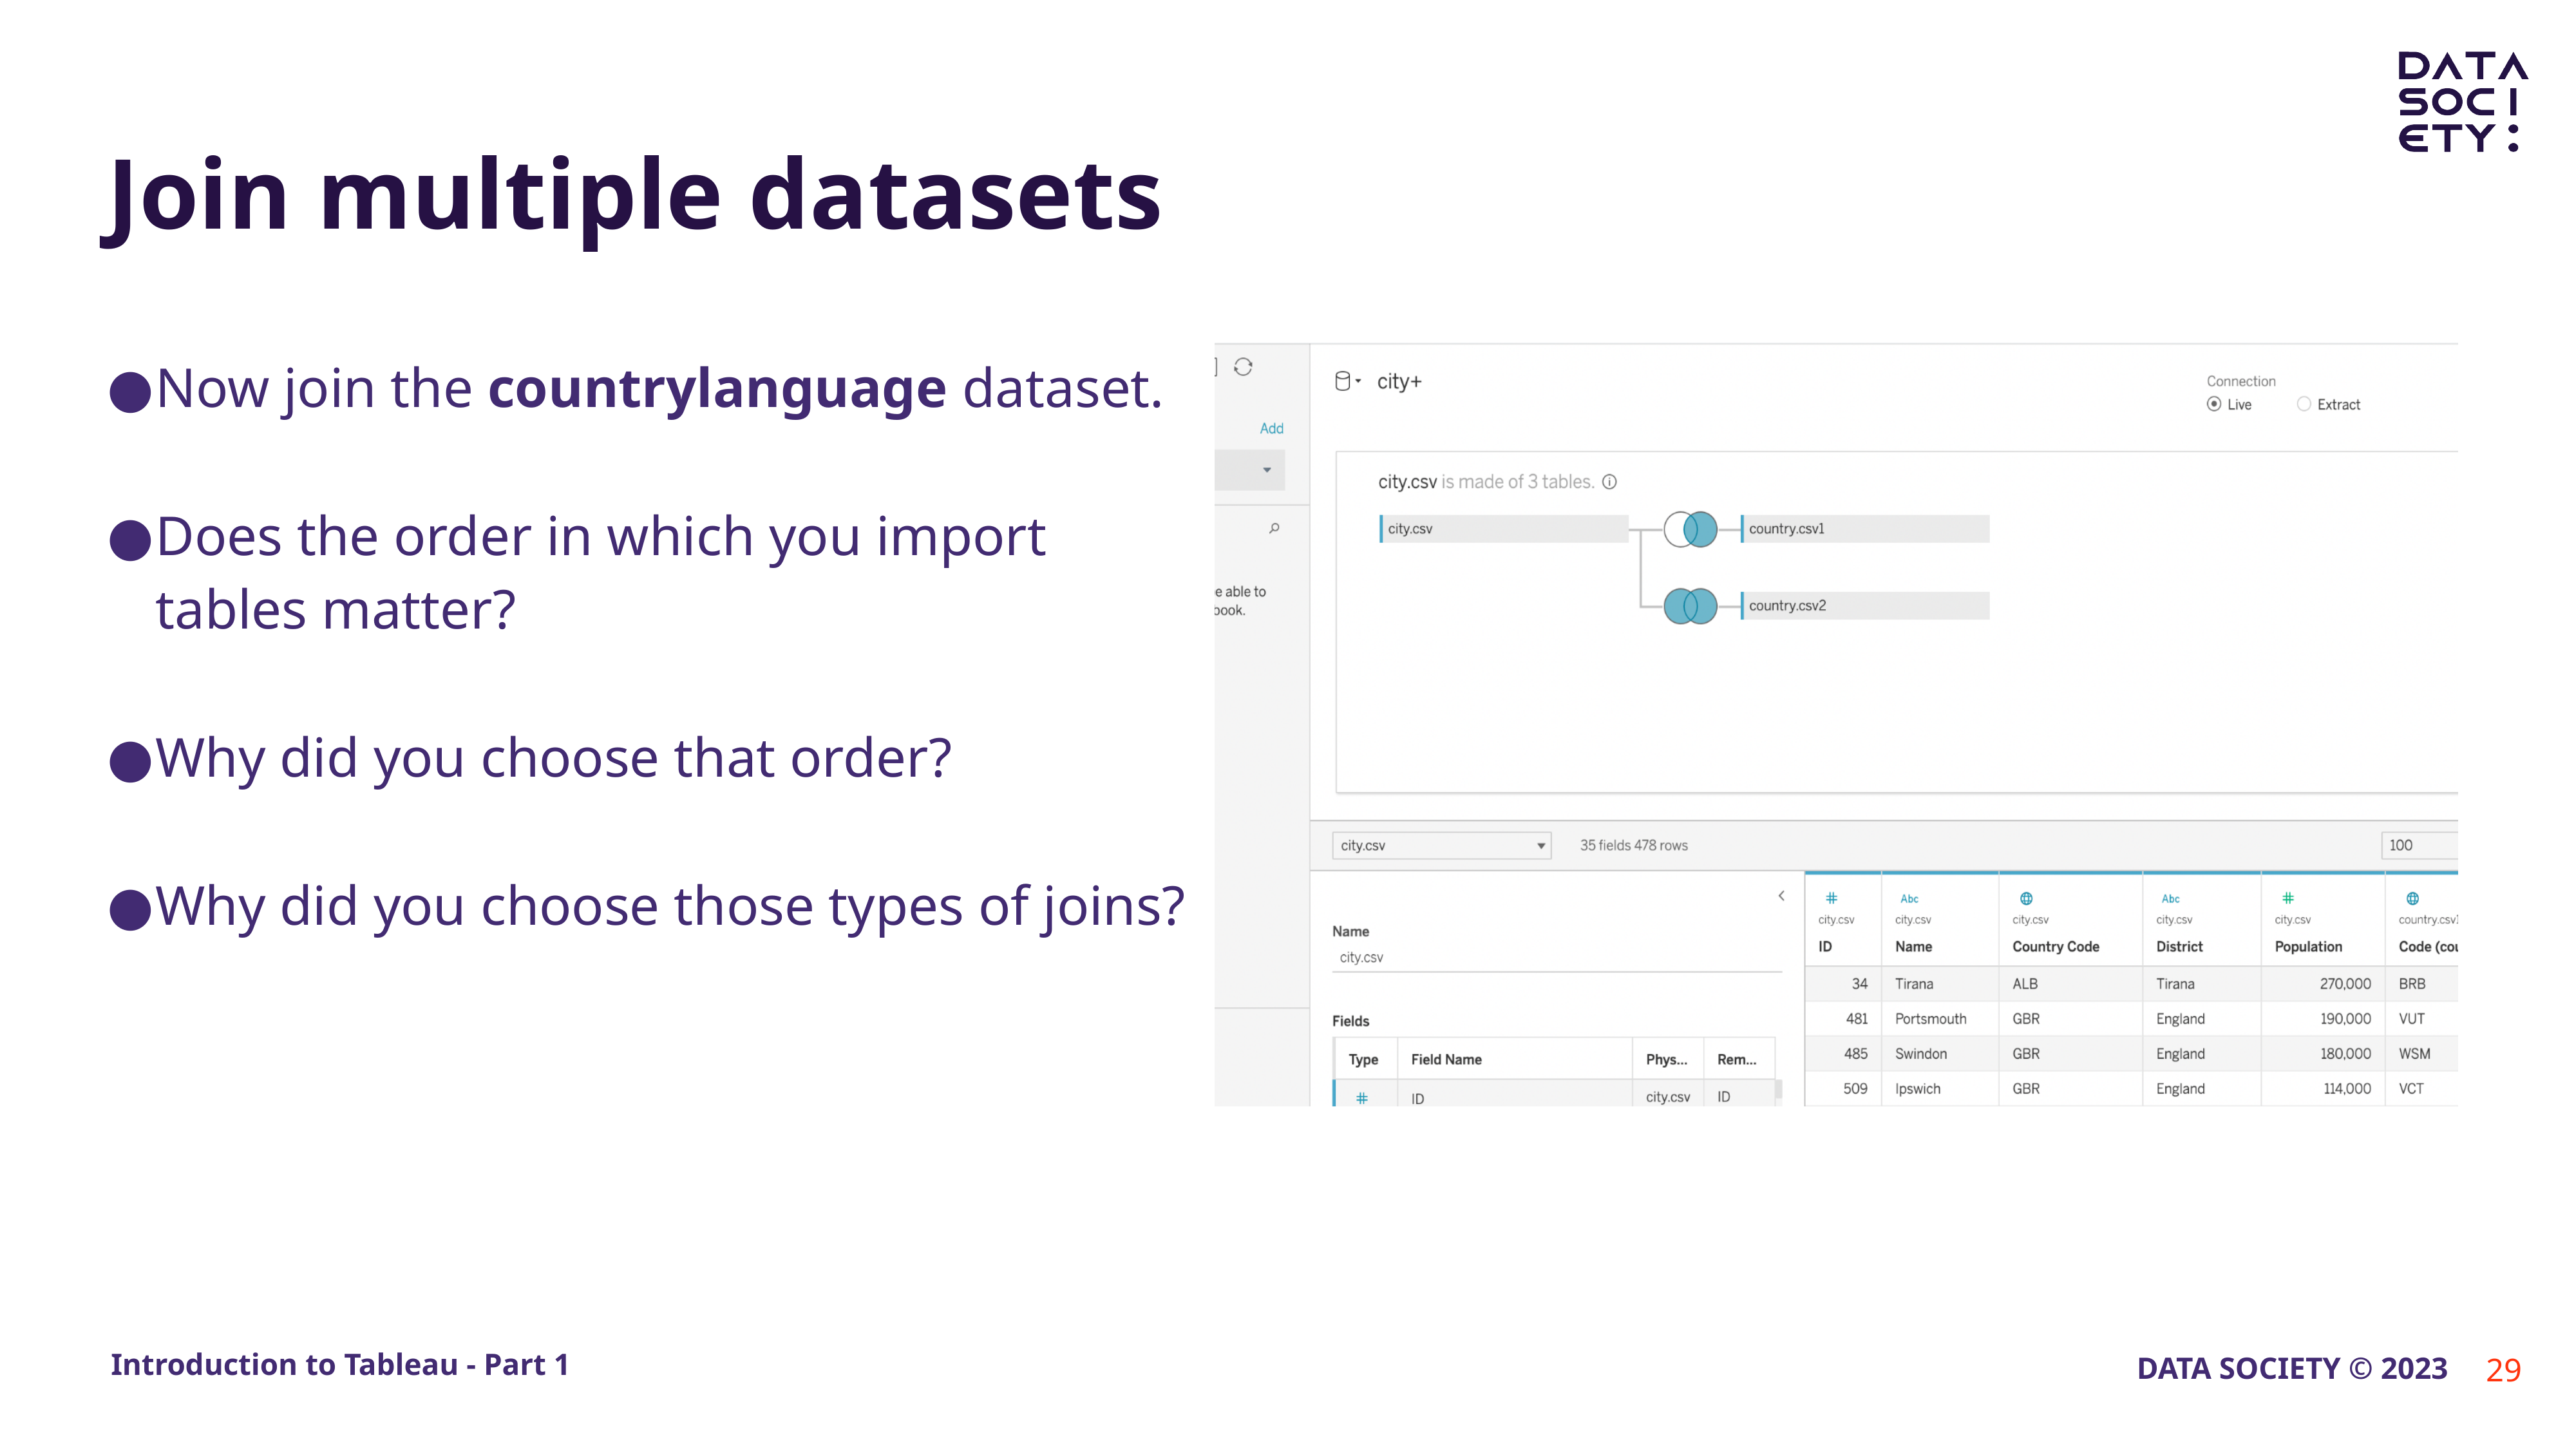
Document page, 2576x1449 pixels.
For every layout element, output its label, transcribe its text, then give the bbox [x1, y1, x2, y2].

picture [2399, 52, 2529, 152]
list Now join the countrylanguage dataset. Does the order in which you import tables matter? Why did you choose that order? Why did you choose those types of joins? [88, 325, 1215, 1287]
title Join multiple datasets [88, 113, 2488, 274]
picture [1214, 343, 2459, 1106]
slide_number ‹#› [2387, 1331, 2542, 1413]
